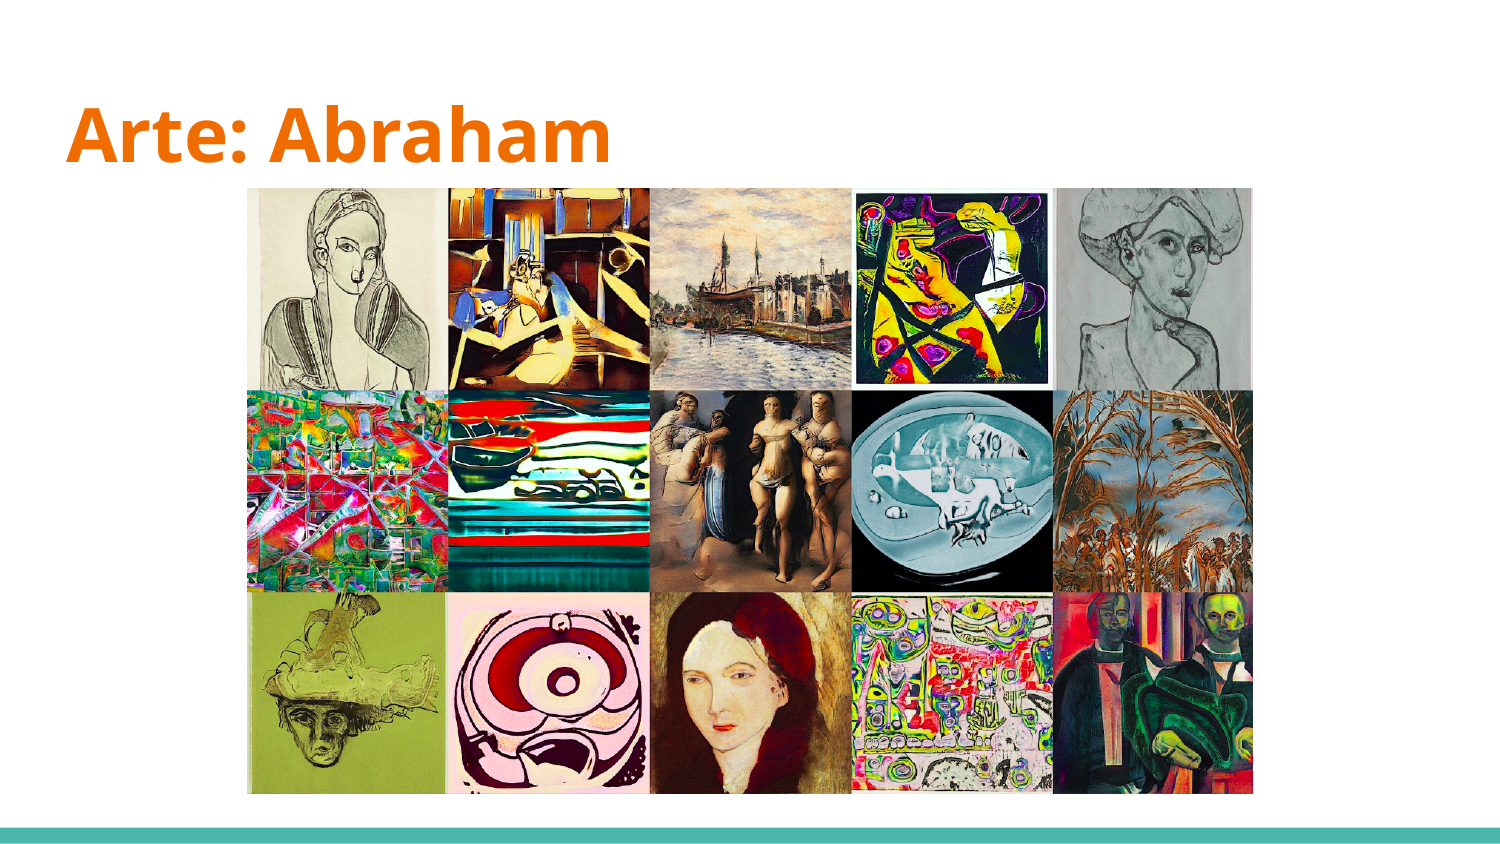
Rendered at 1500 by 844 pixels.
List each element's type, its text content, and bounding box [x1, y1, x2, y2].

title Arte: Abraham [51, 72, 1449, 189]
picture [247, 188, 1253, 794]
